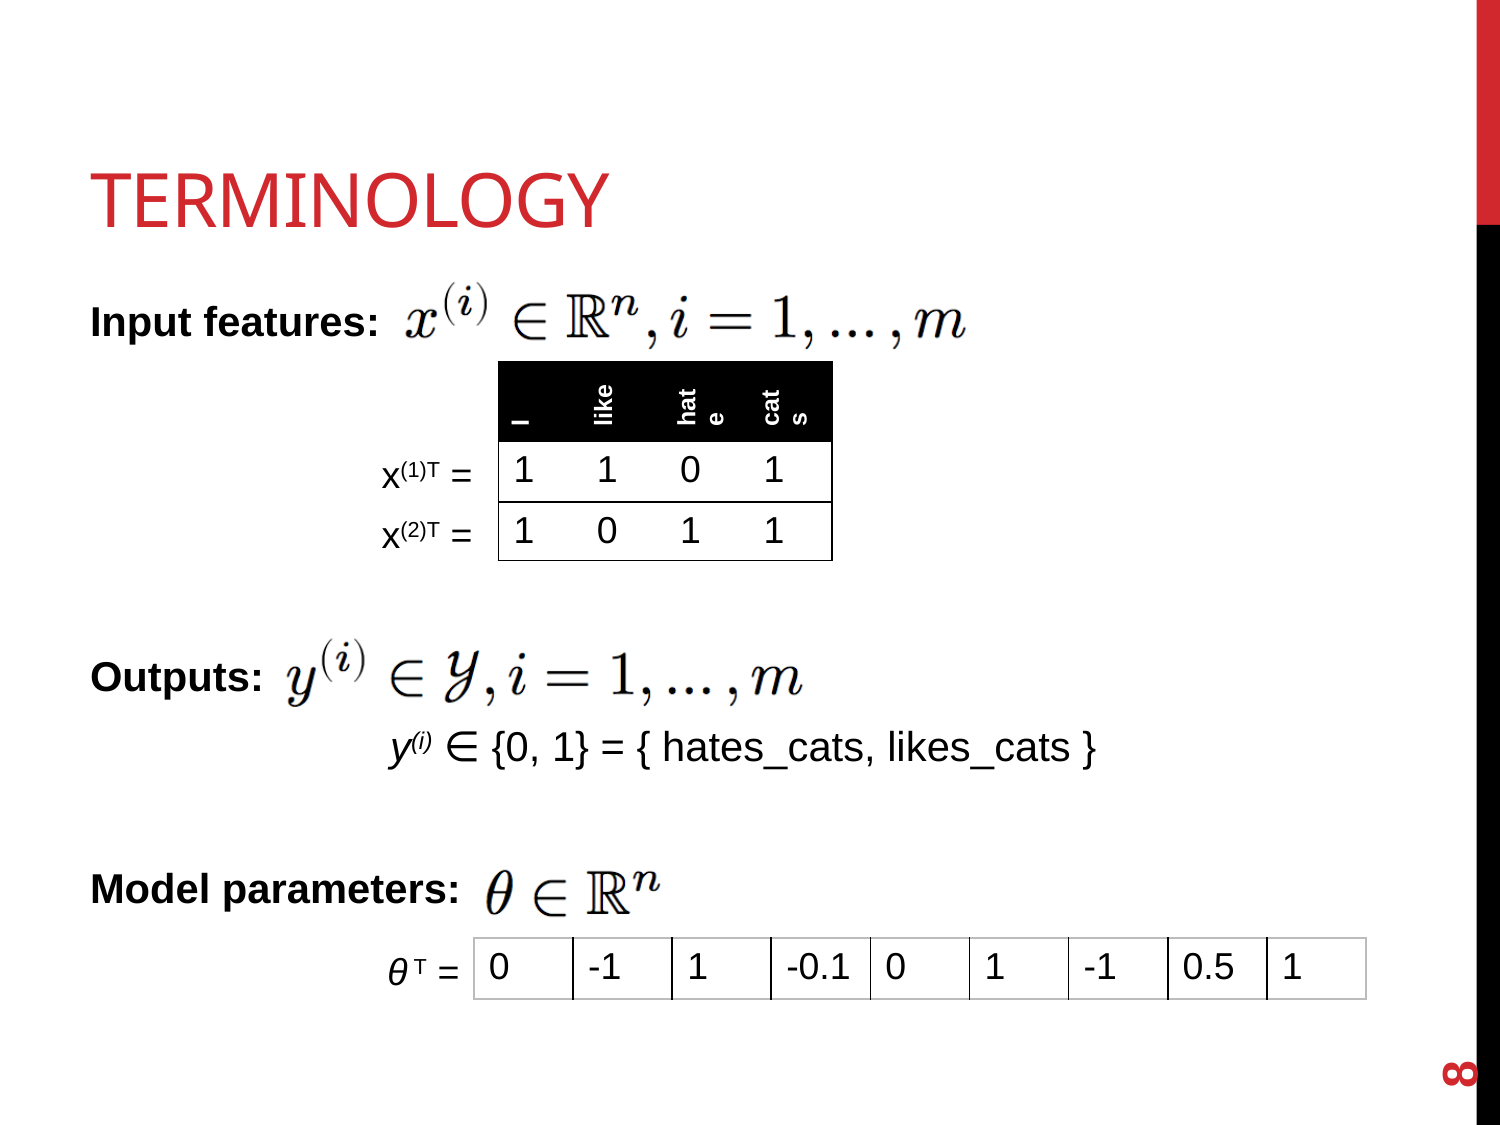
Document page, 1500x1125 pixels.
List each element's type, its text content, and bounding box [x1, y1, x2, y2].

table_cell 0 [582, 503, 665, 560]
picture [477, 852, 666, 935]
text_box x(2)T = [248, 503, 488, 564]
text_box θ T = [0, 940, 474, 1001]
table_cell 1 [499, 503, 582, 560]
table_header like [582, 363, 665, 440]
table_header hate [665, 363, 748, 440]
table_header 0.5 [1169, 939, 1266, 998]
table_header -1 [1069, 939, 1167, 998]
table_cell 1 [665, 503, 748, 560]
table_header 1 [673, 939, 770, 998]
list Input features: Outputs: y(i) ∈ {0, 1} = { hates_cats, likes_cats } Model parameters: [75, 287, 1325, 940]
title Terminology [75, 25, 1025, 250]
table_header 1 [1268, 939, 1365, 998]
table_header cats [748, 363, 831, 440]
text_box x(1)T = [248, 443, 488, 503]
picture [397, 275, 980, 352]
table_cell 1 [748, 442, 831, 501]
table_header 0 [475, 939, 572, 998]
picture [275, 626, 821, 711]
table_cell 0 [665, 442, 748, 501]
table_cell 1 [582, 442, 665, 501]
slide_number 8 [1427, 887, 1488, 1104]
table_header -1 [574, 939, 671, 998]
table_header 1 [970, 939, 1068, 998]
table_header -0.1 [772, 939, 870, 998]
table_cell 1 [499, 442, 582, 501]
table_header 0 [871, 939, 969, 998]
list Input features: Outputs: y(i) ∈ {0, 1} = { hates_cats, likes_cats } Model parameters: [75, 1000, 1325, 1005]
table_cell 1 [748, 503, 831, 560]
table_header I [499, 363, 582, 440]
